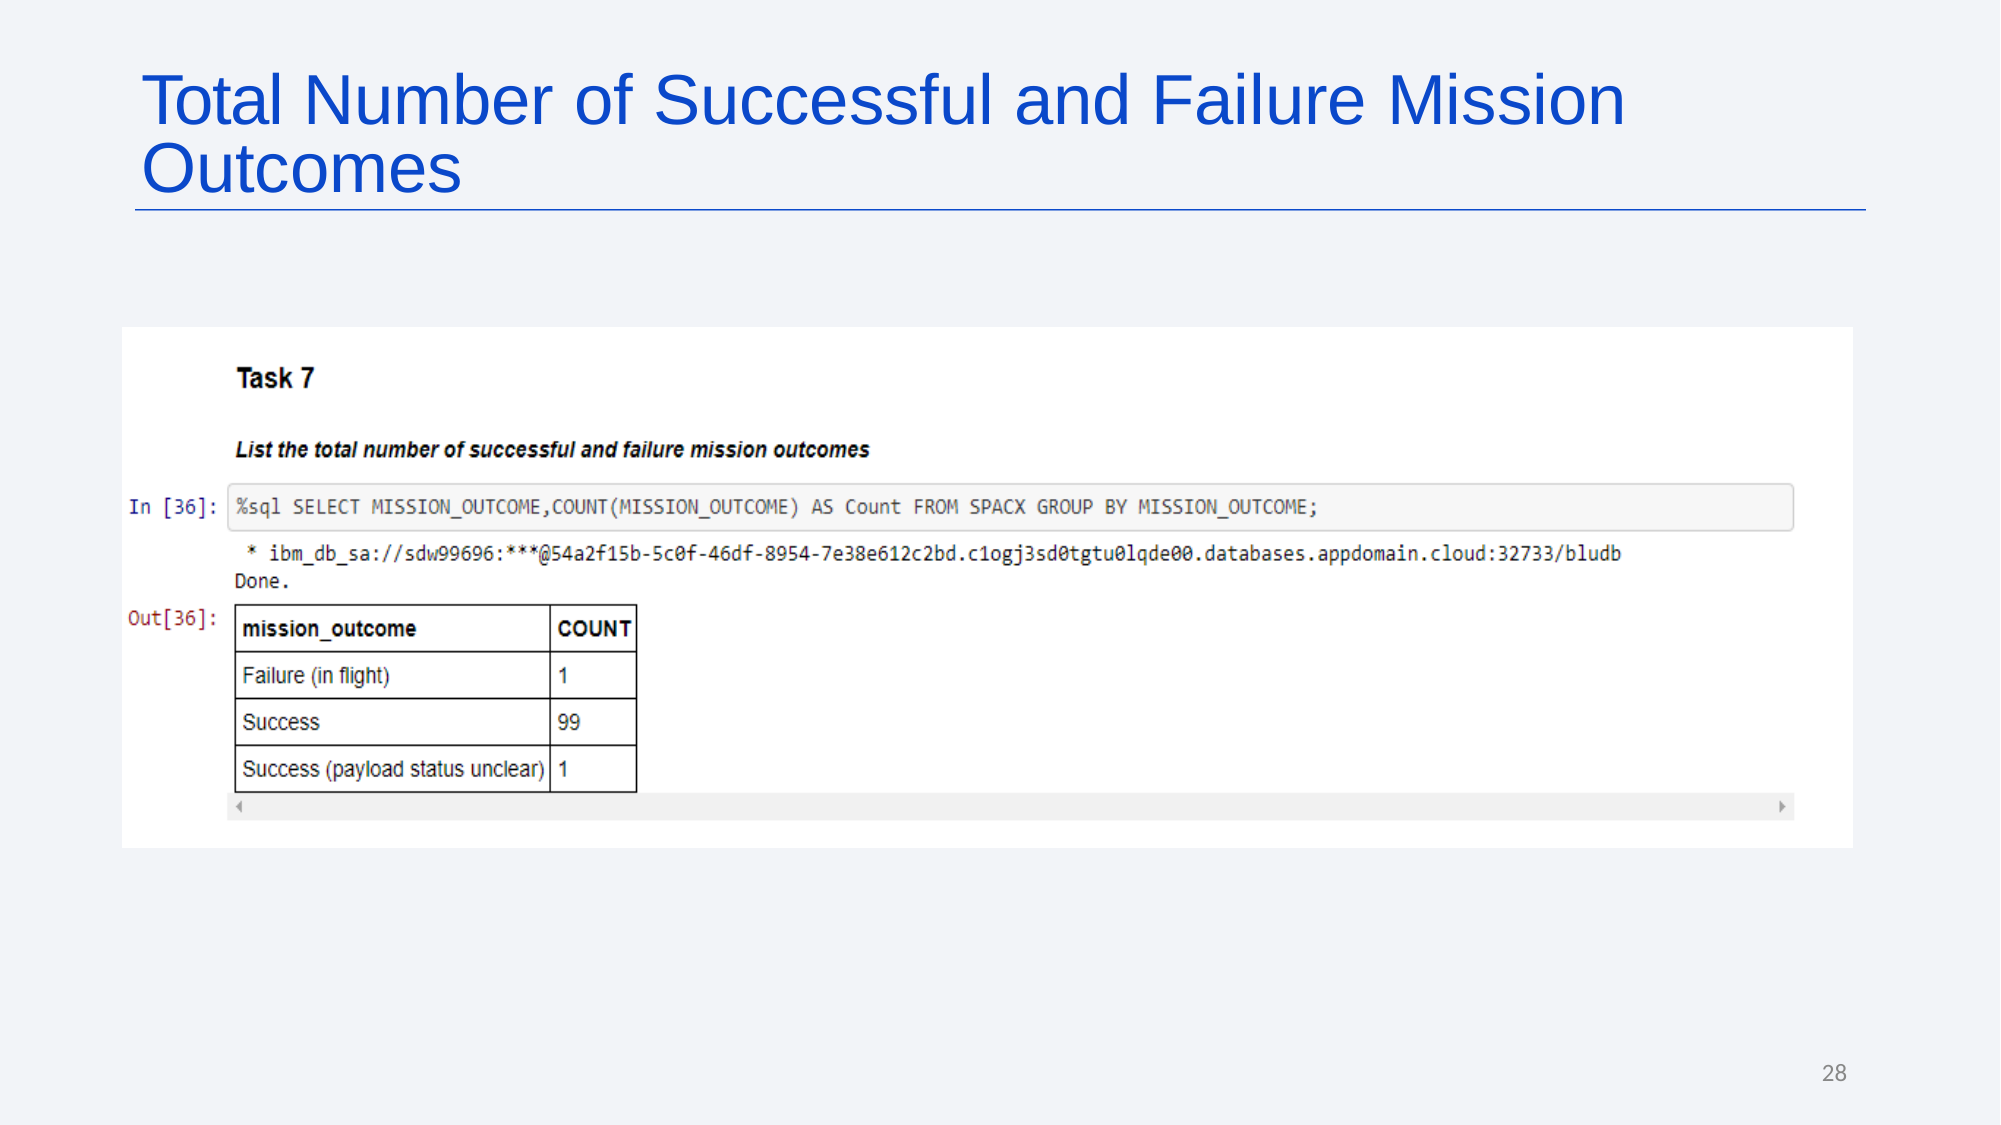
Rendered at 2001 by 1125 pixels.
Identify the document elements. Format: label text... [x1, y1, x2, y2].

slide_number 28 [1815, 1060, 1856, 1125]
title Total Number of Successful and Failure Mission Outcomes [139, 50, 1861, 258]
picture [0, 0, 2000, 1125]
